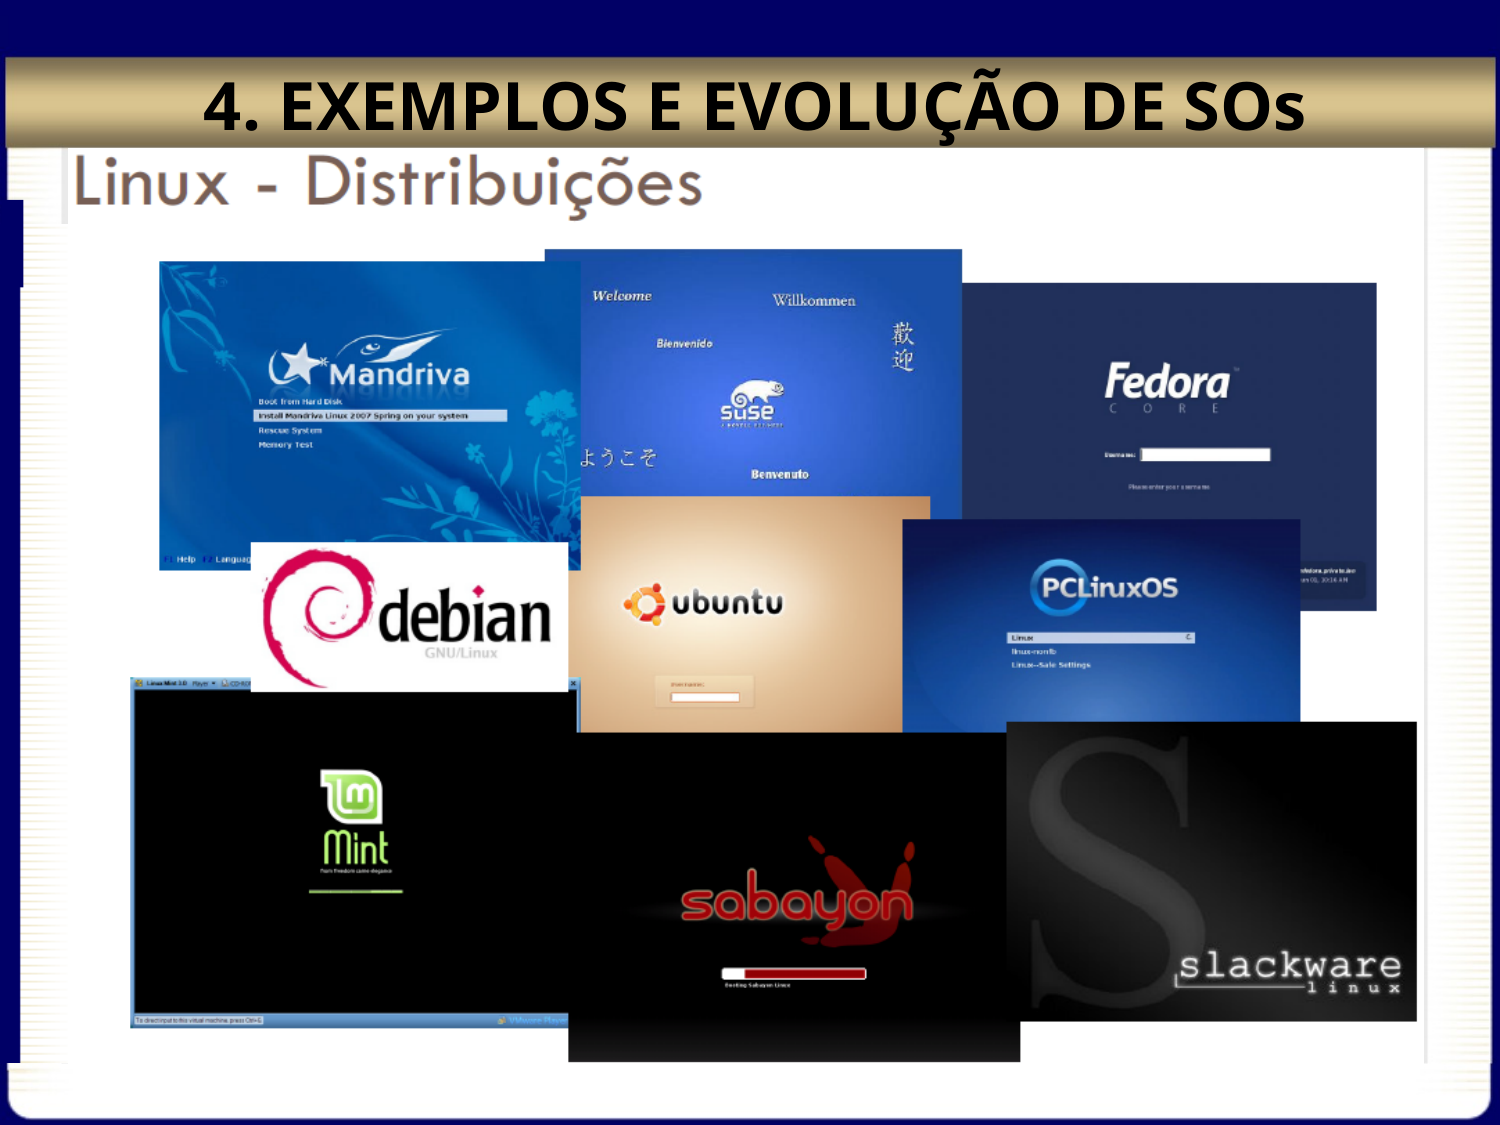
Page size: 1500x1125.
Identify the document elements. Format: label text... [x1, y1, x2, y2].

picture [0, 0, 1500, 1125]
title 4. EXEMPLOS E EVOLUÇÃO DE SOs [100, 66, 1412, 142]
